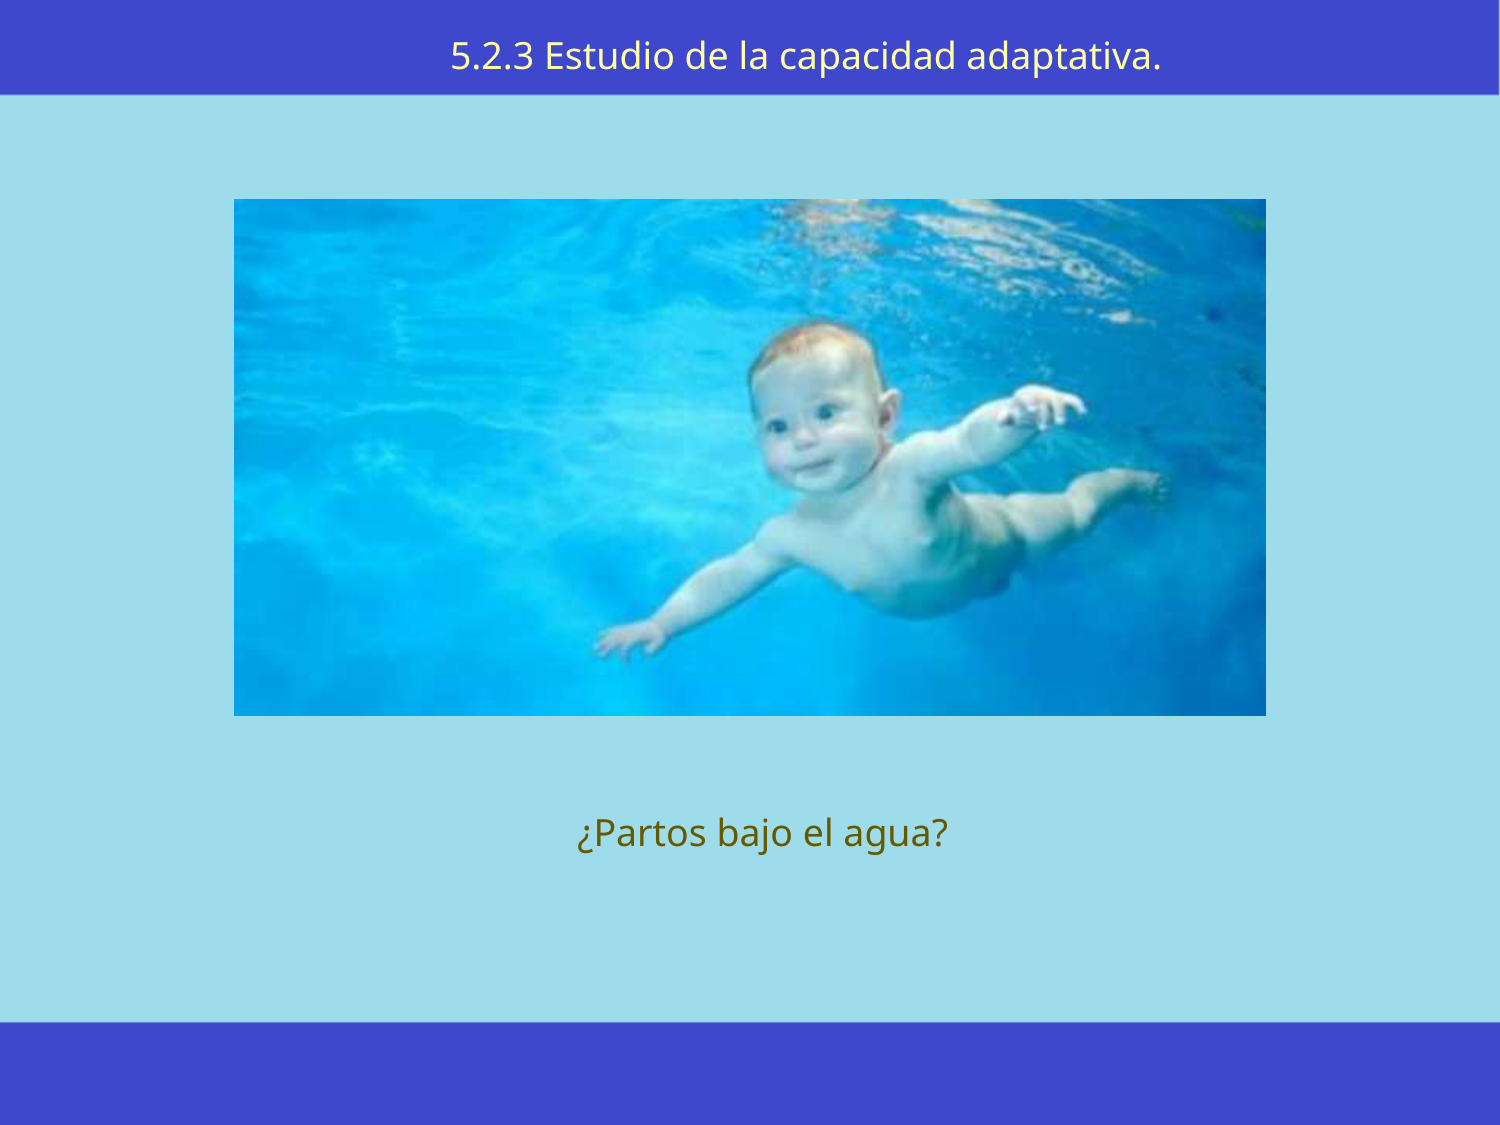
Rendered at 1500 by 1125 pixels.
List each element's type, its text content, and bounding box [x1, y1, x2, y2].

text_box ¿Partos bajo el agua? [562, 802, 1100, 862]
text_box 5.2.3 Estudio de la capacidad adaptativa. [360, 24, 1188, 130]
picture [0, 0, 1500, 1125]
